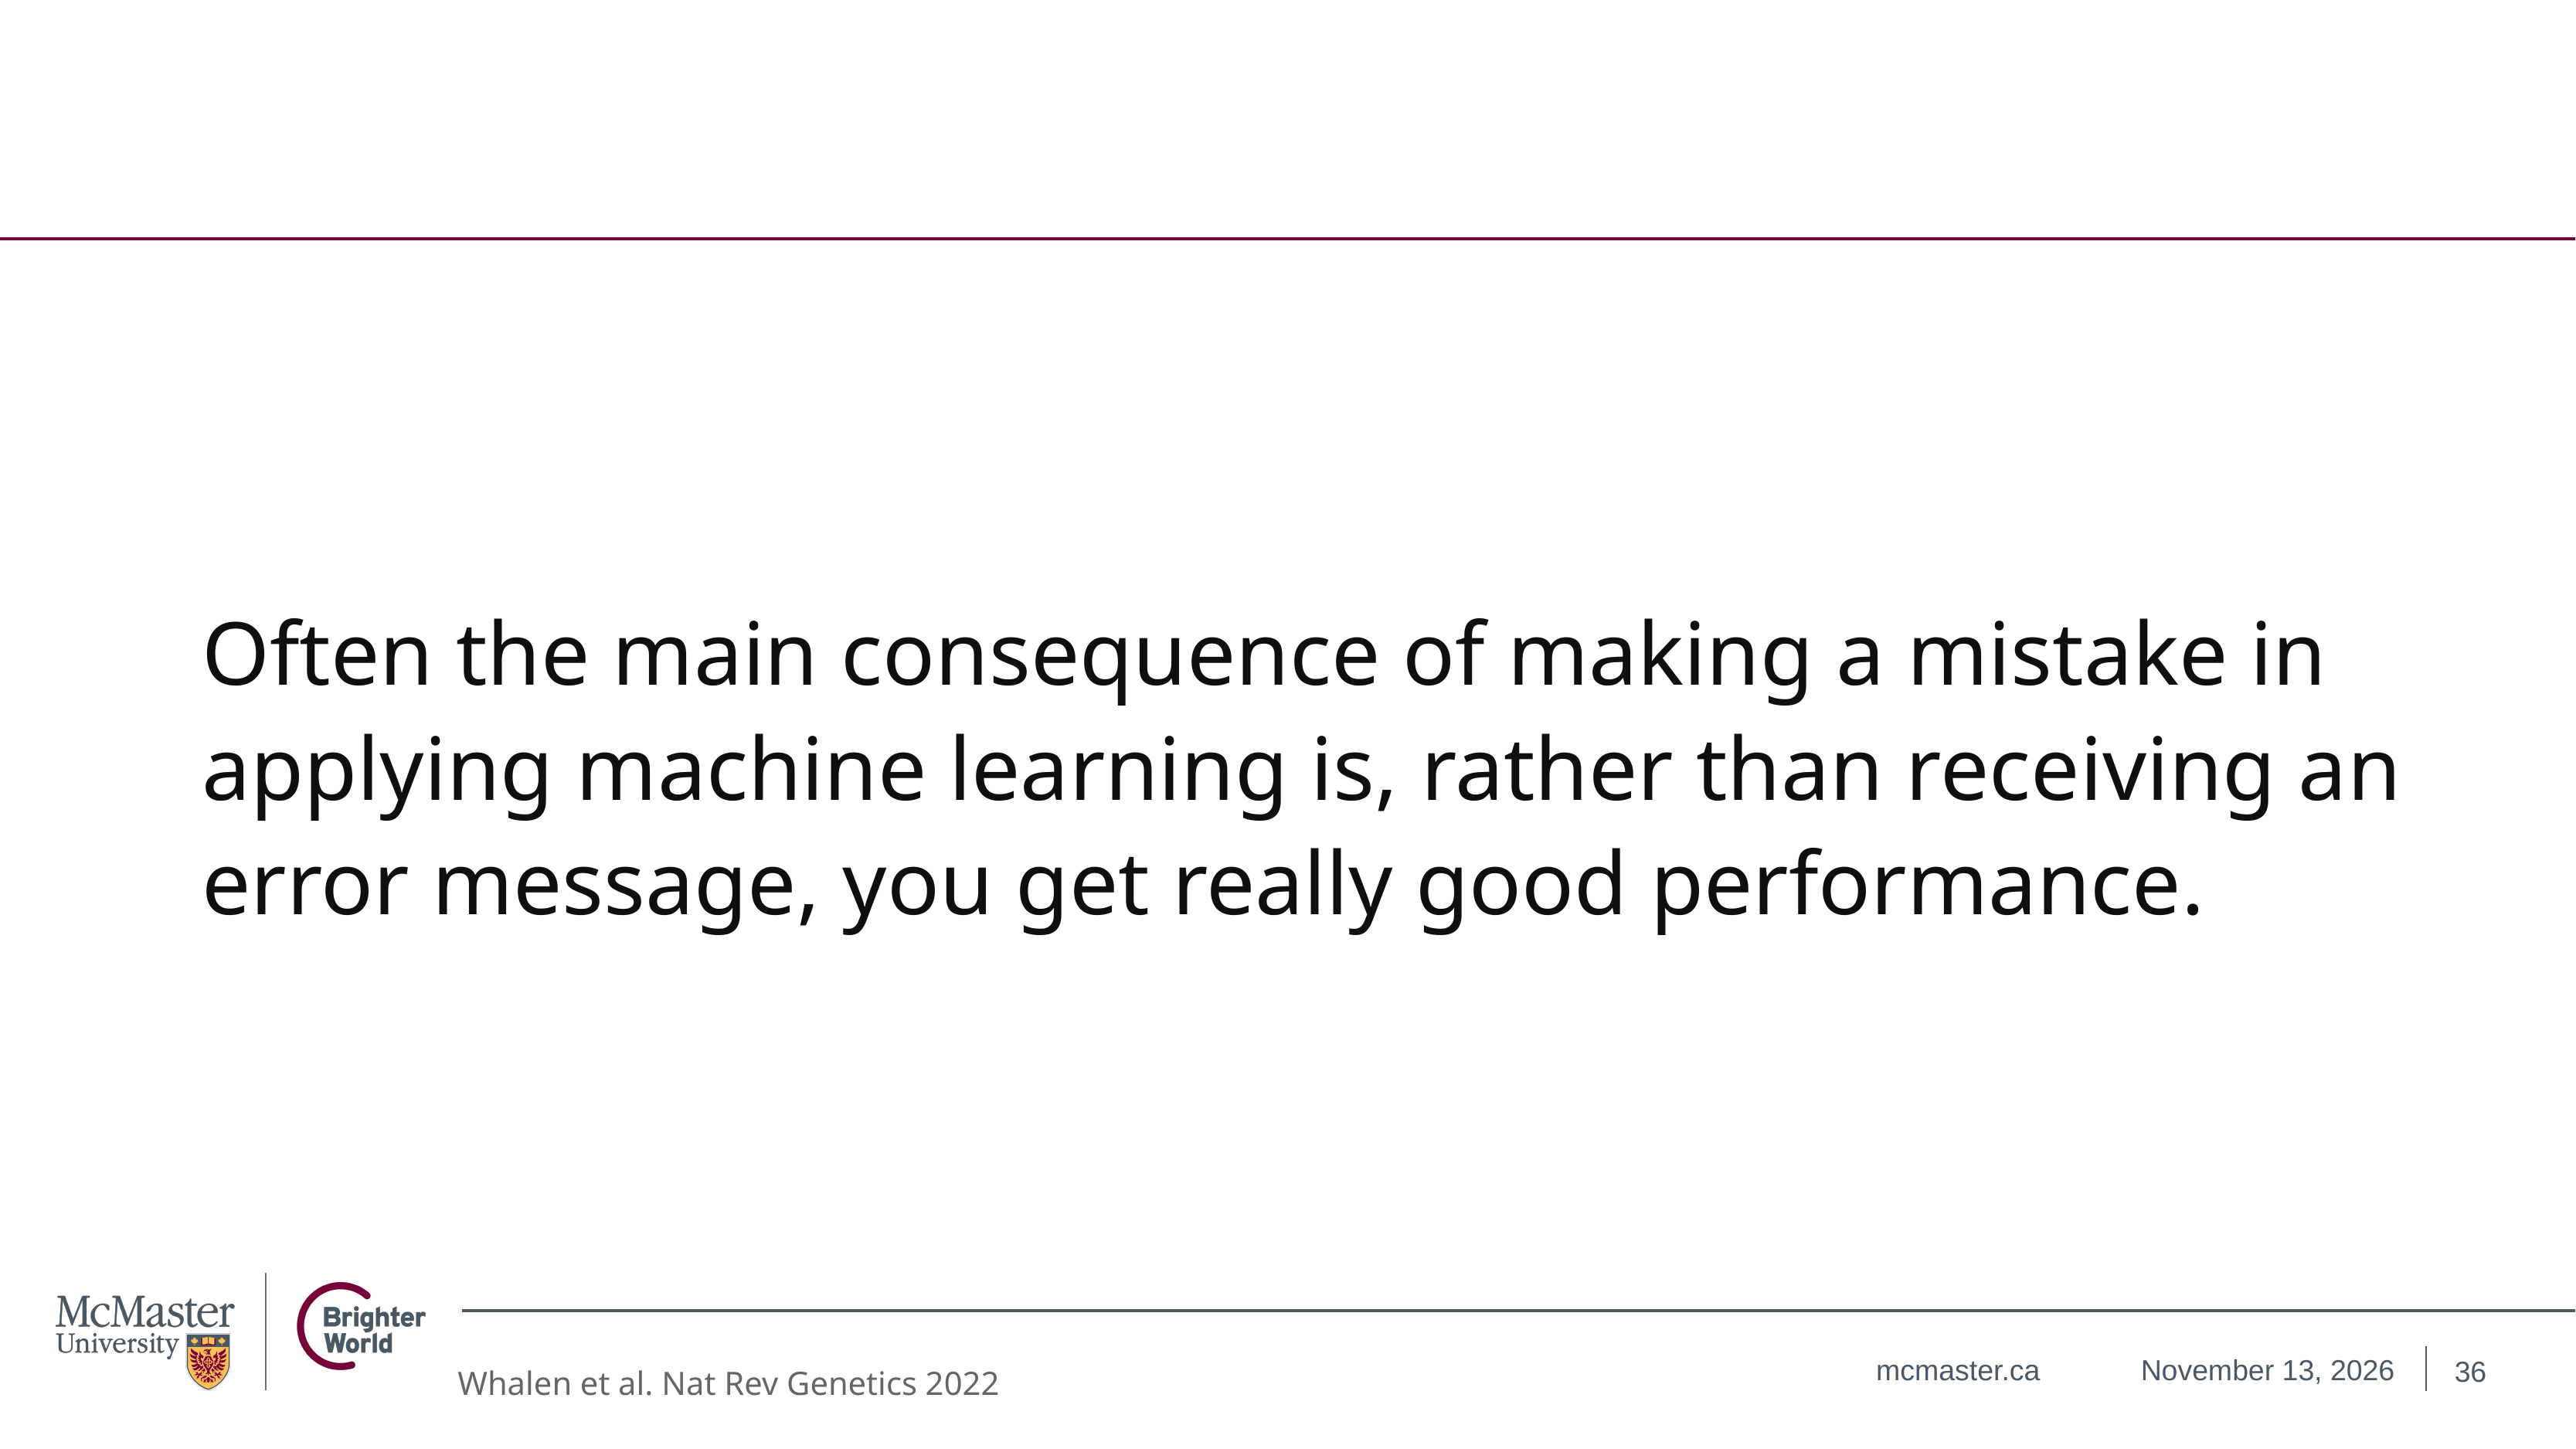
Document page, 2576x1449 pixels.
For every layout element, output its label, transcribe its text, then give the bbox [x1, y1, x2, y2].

title Often the main consequence of making a mistake in applying machine learning is, rather than receiving an error message, you get really good performance. [190, 582, 2469, 676]
slide_number 36 [2442, 1346, 2540, 1395]
picture [56, 1273, 426, 1391]
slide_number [2080, 1346, 2407, 1391]
text_box Whalen et al. Nat Rev Genetics 2022 [446, 1351, 1524, 1430]
